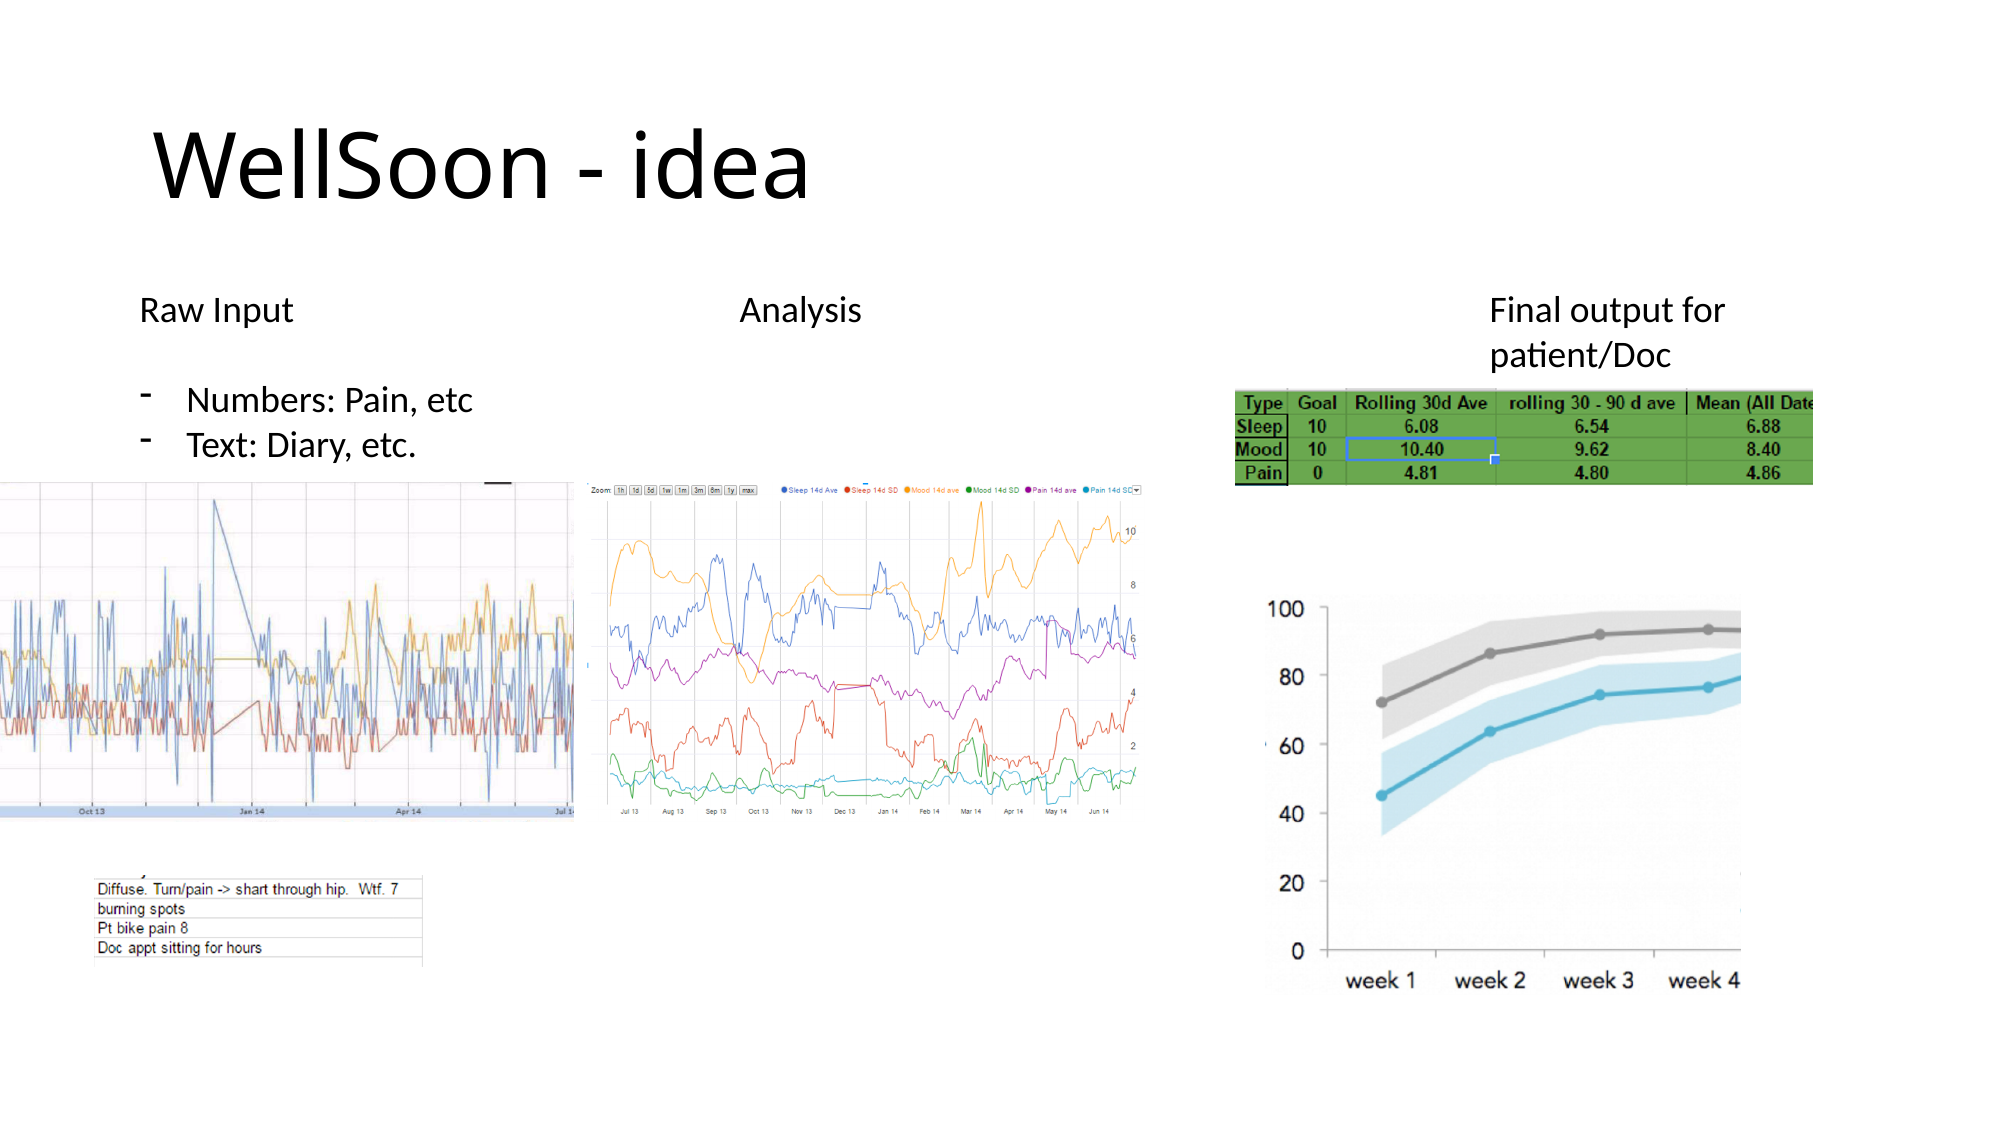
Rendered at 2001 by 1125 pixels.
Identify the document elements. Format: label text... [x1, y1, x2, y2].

picture [0, 482, 574, 822]
title WellSoon - idea [137, 59, 1863, 278]
text_box Raw Input Analysis Final output for patient/Doc Numbers: Pain, etc Text: Diary, etc. [124, 277, 1842, 517]
picture [1235, 388, 1813, 486]
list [1265, 594, 1741, 996]
picture [586, 482, 1145, 822]
picture [94, 875, 423, 967]
